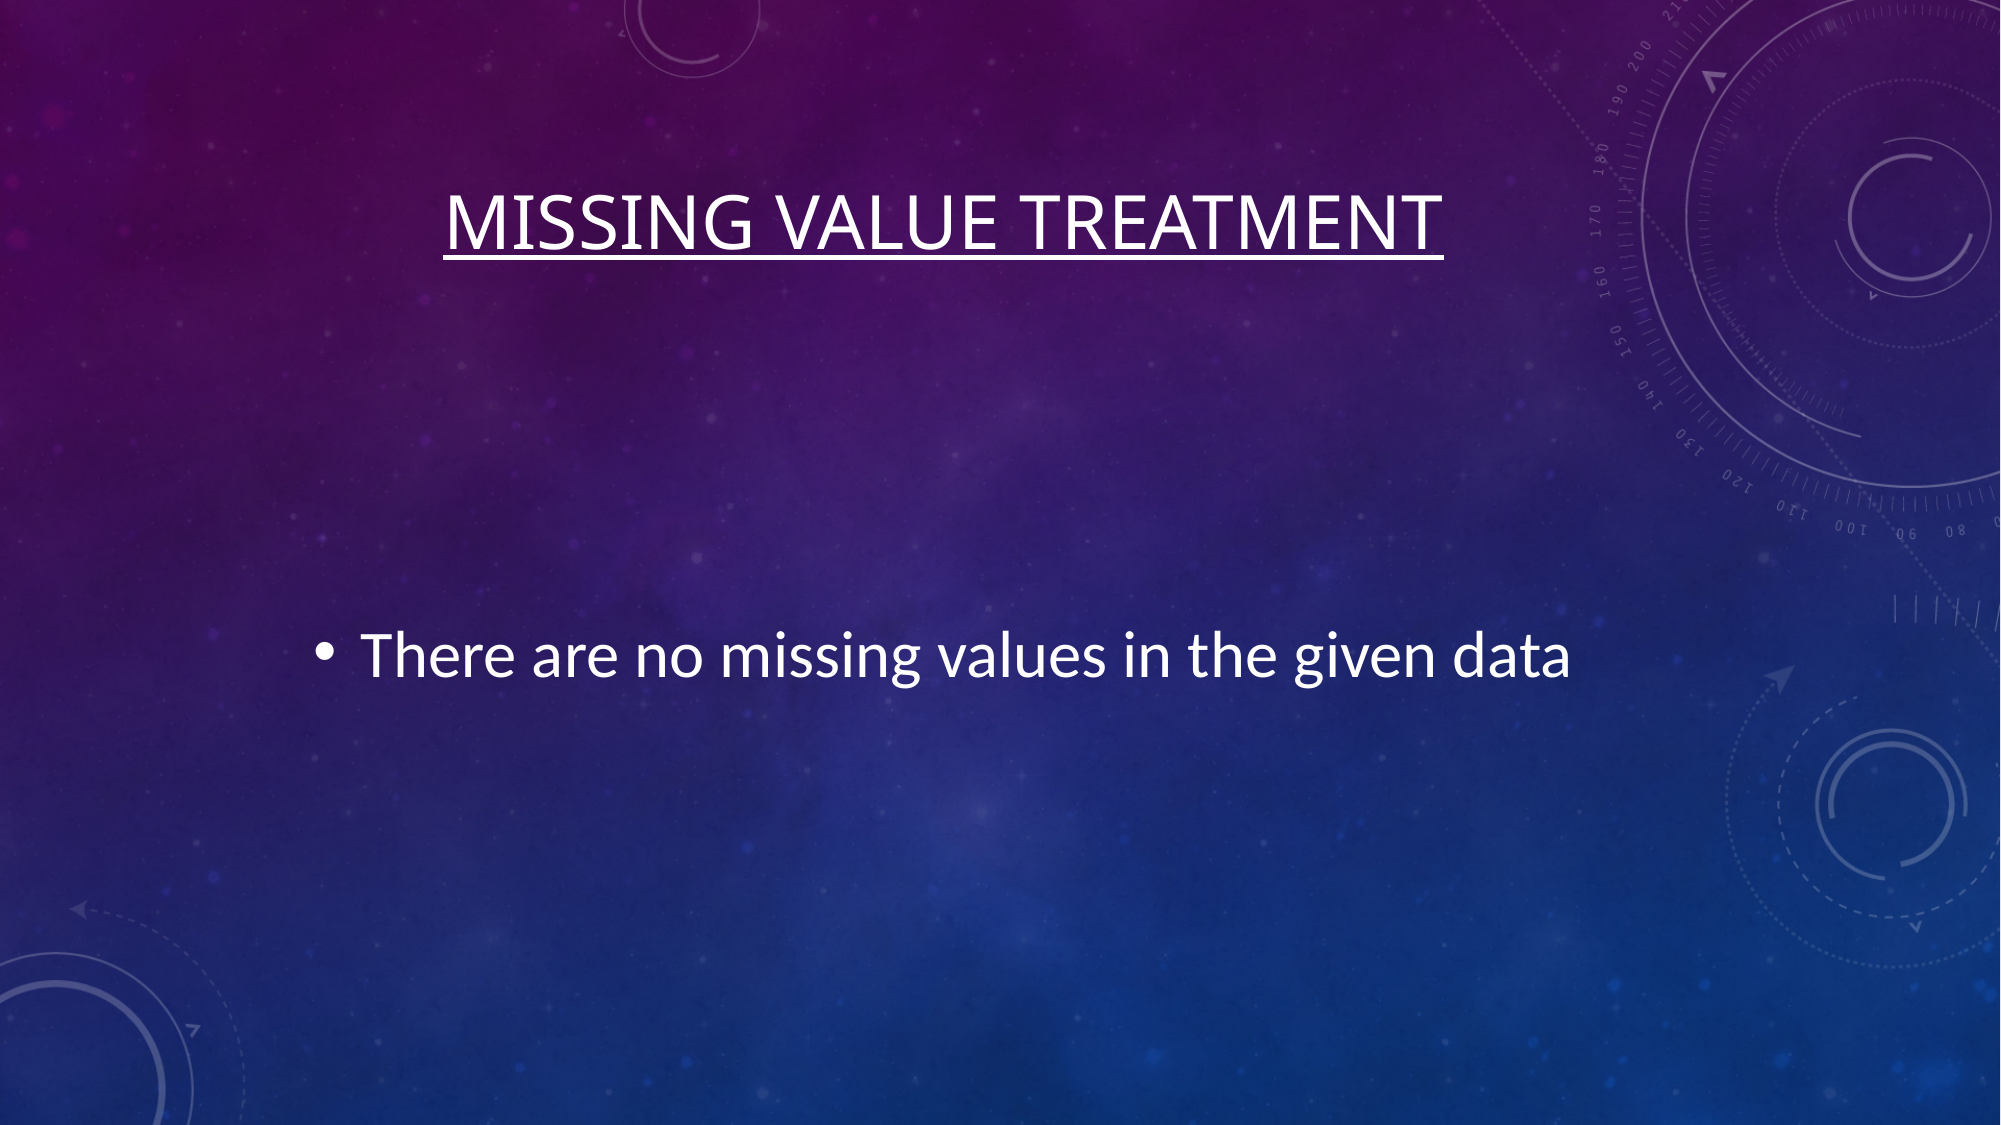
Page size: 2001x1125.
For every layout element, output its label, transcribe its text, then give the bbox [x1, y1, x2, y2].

picture [0, 0, 2001, 1125]
list There are no missing values in the given data [112, 351, 1775, 950]
title MISSING VALUE TREATMENT [112, 99, 1775, 339]
